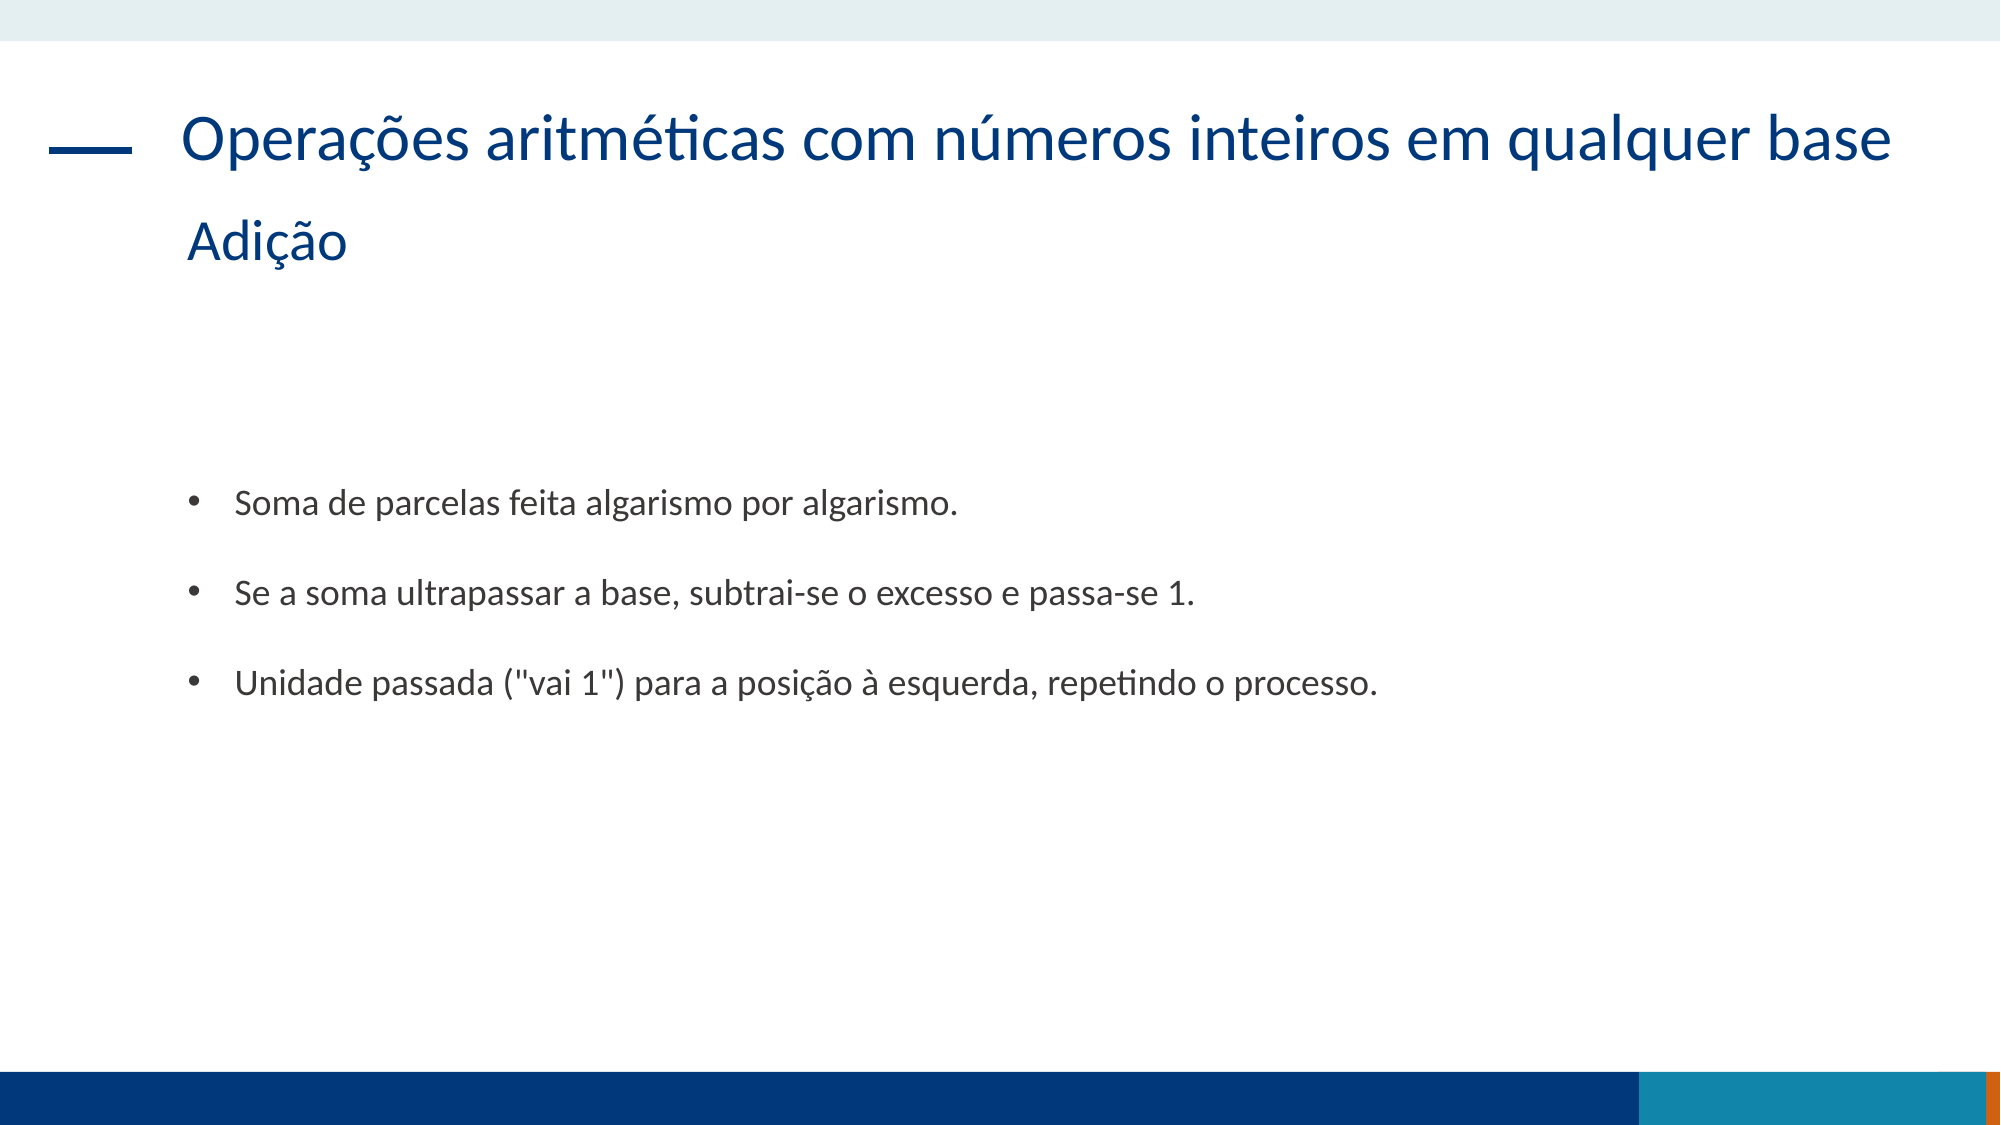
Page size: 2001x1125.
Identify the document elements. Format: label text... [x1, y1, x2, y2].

list Adição [172, 202, 1839, 344]
list Operações aritméticas com números inteiros em qualquer base [167, 95, 1914, 237]
text_box Soma de parcelas feita algarismo por algarismo. Se a soma ultrapassar a base, subtrai-se o excesso e passa-se 1. Unidade passada ("vai 1") para a posição à esquerda, repetindo o processo. [172, 470, 1636, 711]
